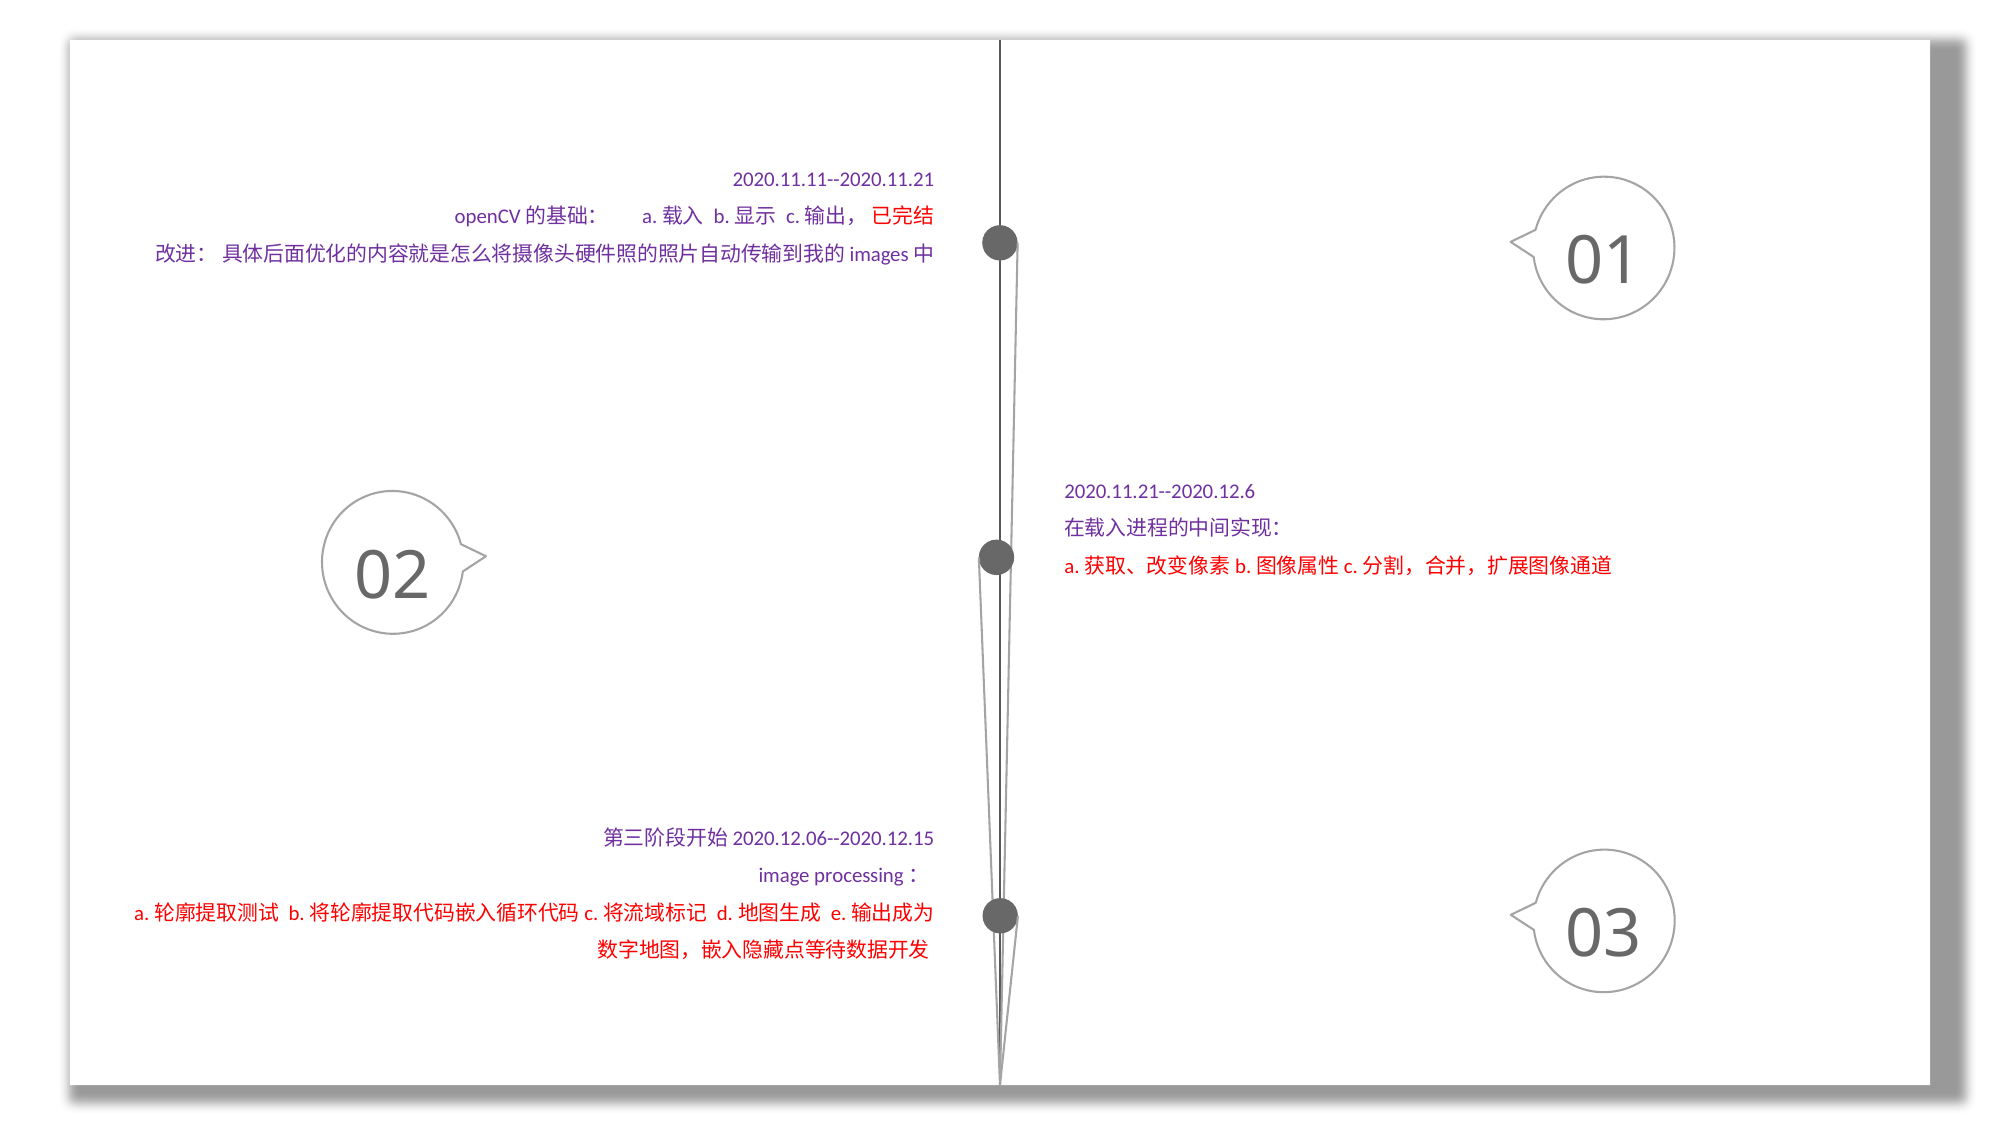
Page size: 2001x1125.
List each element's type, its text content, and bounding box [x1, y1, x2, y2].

text_box 第三阶段开始2020.12.06--2020.12.15 image processing： a.轮廓提取测试 b.将轮廓提取代码嵌入循环代码c.将流域标记 d.地图生成 e.输出成为数字地图，嵌入隐藏点等待数据开发 [118, 804, 949, 970]
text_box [313, 490, 1015, 634]
text_box 2020.11.11--2020.11.21 openCV的基础： a.载入 b.显示 c.输出， 已完结 改进： 具体后面优化的内容就是怎么将摄像头硬件照的照片自动传输到我的images中 [118, 145, 949, 273]
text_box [982, 849, 1683, 993]
text_box 2020.11.21--2020.12.6 在载入进程的中间实现： a.获取、改变像素b.图像属性c.分割，合并，扩展图像通道 [1049, 457, 1880, 585]
text_box [69, 39, 999, 1086]
text_box [1001, 39, 1931, 1086]
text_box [982, 176, 1675, 320]
text_box 01 [1675, 225, 1683, 316]
